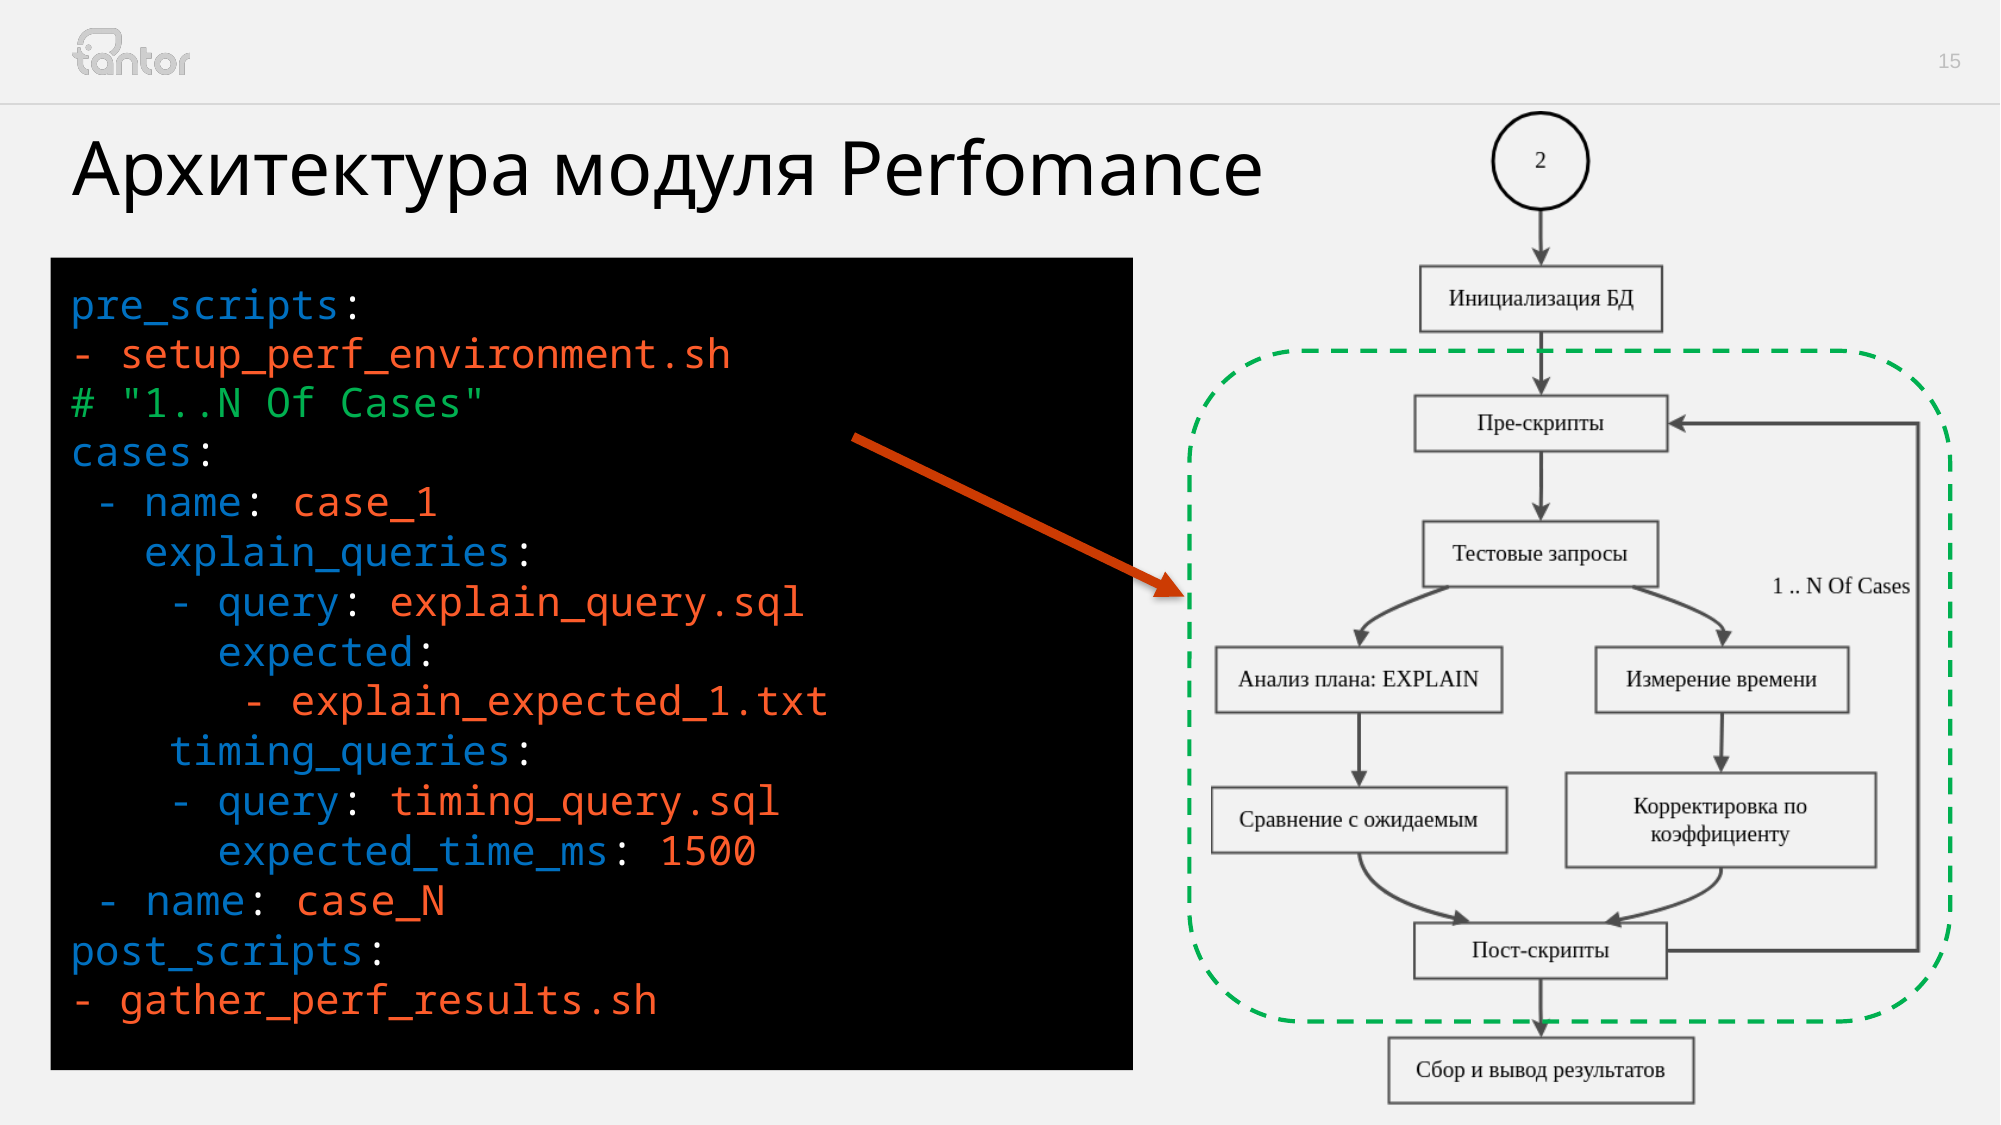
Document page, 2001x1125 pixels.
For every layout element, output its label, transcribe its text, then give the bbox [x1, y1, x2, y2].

picture [72, 28, 190, 75]
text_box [852, 436, 1185, 597]
picture [1211, 111, 1930, 1106]
title Архитектура модуля Perfomance [72, 111, 1209, 331]
text_box [1187, 400, 1206, 969]
text_box pre_scripts: - setup_perf_environment.sh # "1..N Of Cases" cases: - name: case_1 explain_queries: - query: explain_query.sql expected: - explain_expected_1.txt timing_queries: - query: timing_query.sql expected_time_ms: 1500 - name: case_N post_scripts: - gather_perf_results.sh [50, 257, 1133, 1071]
text_box [1935, 402, 1953, 969]
